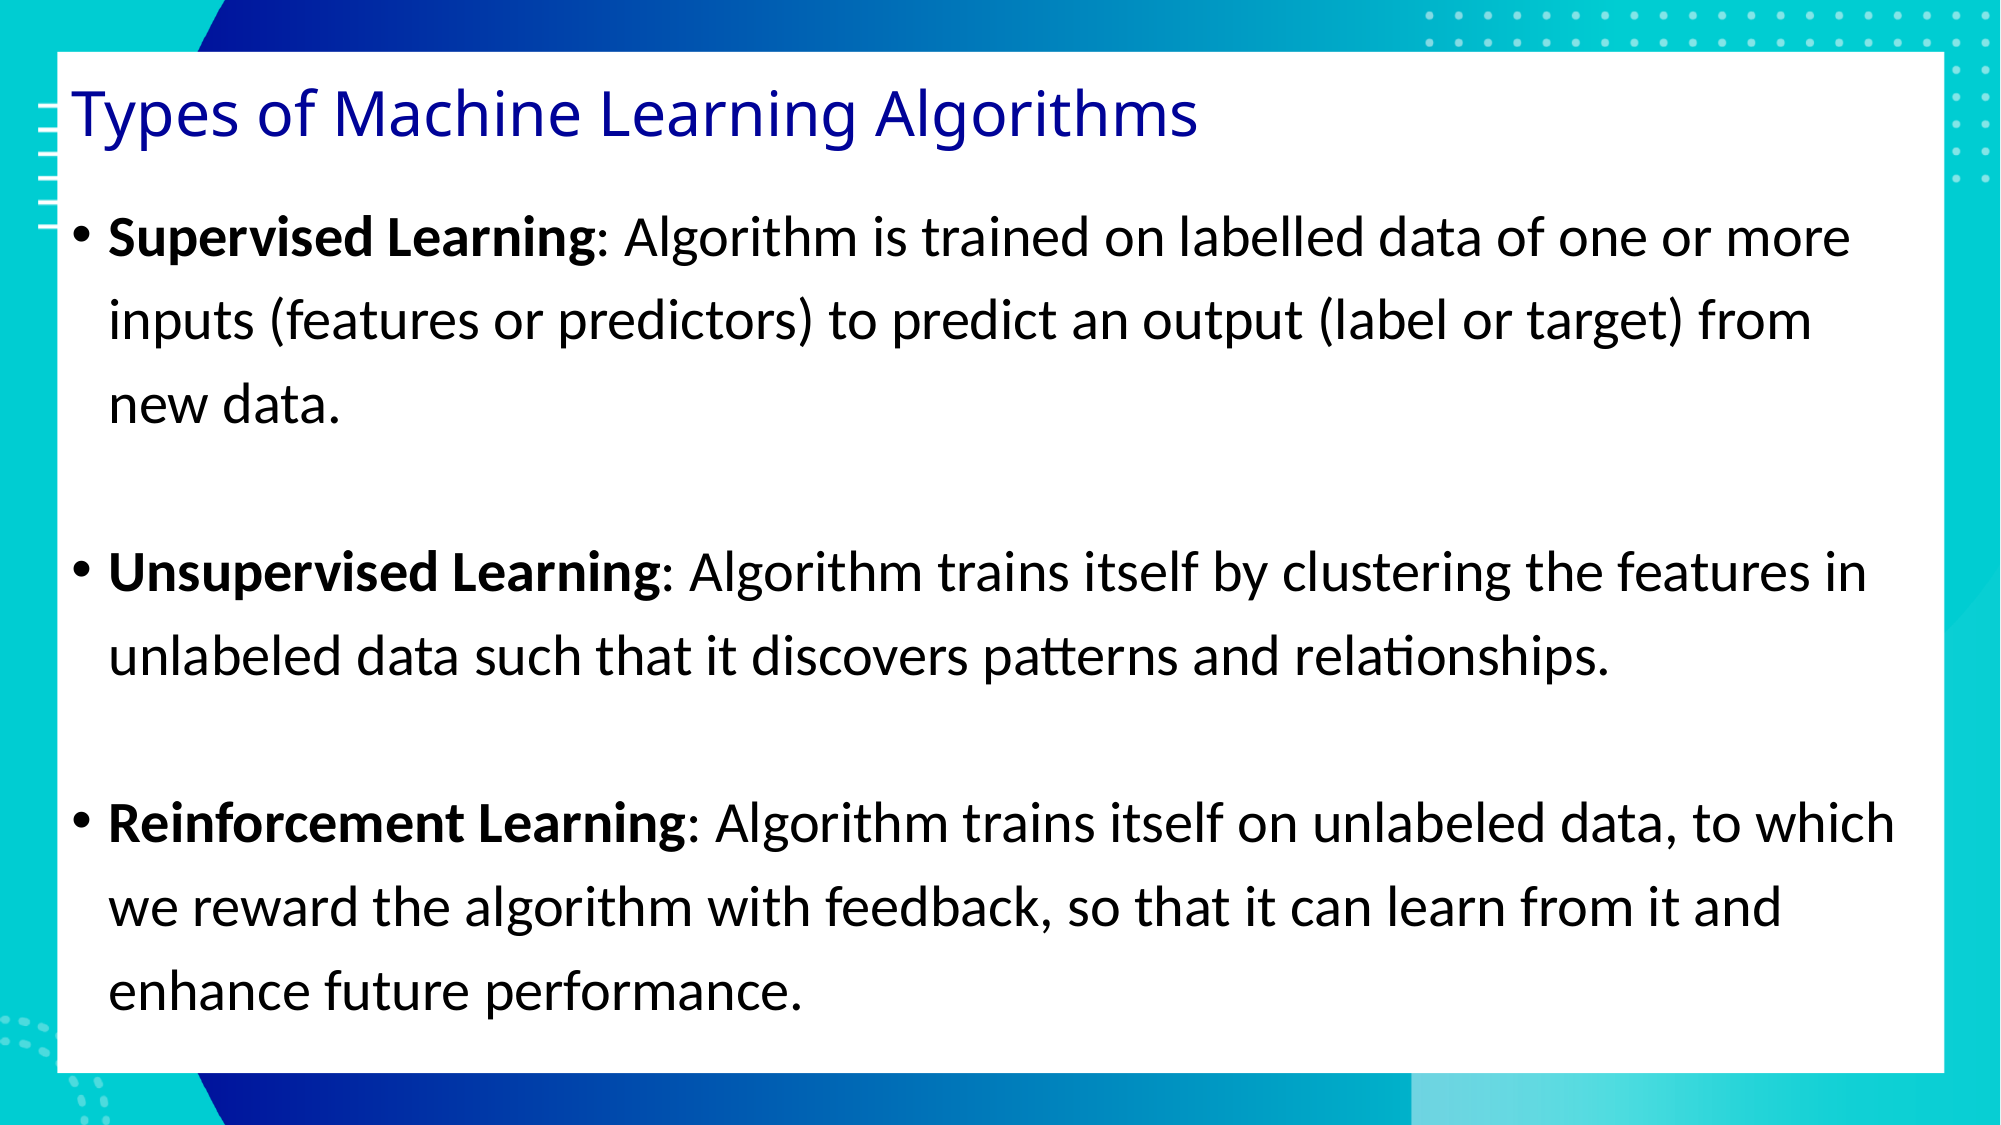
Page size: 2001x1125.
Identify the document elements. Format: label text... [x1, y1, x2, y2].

list Supervised Learning: Algorithm is trained on labelled data of one or more inputs (features or predictors) to predict an output (label or target) from new data. Unsupervised Learning: Algorithm trains itself by clustering the features in unlabeled data such that it discovers patterns and relationships. Reinforcement Learning: Algorithm trains itself on unlabeled data, to which we reward the algorithm with feedback, so that it can learn from it and enhance future performance. [56, 176, 1939, 1069]
title Types of Machine Learning Algorithms [56, 56, 1939, 176]
picture [0, 0, 2001, 1125]
